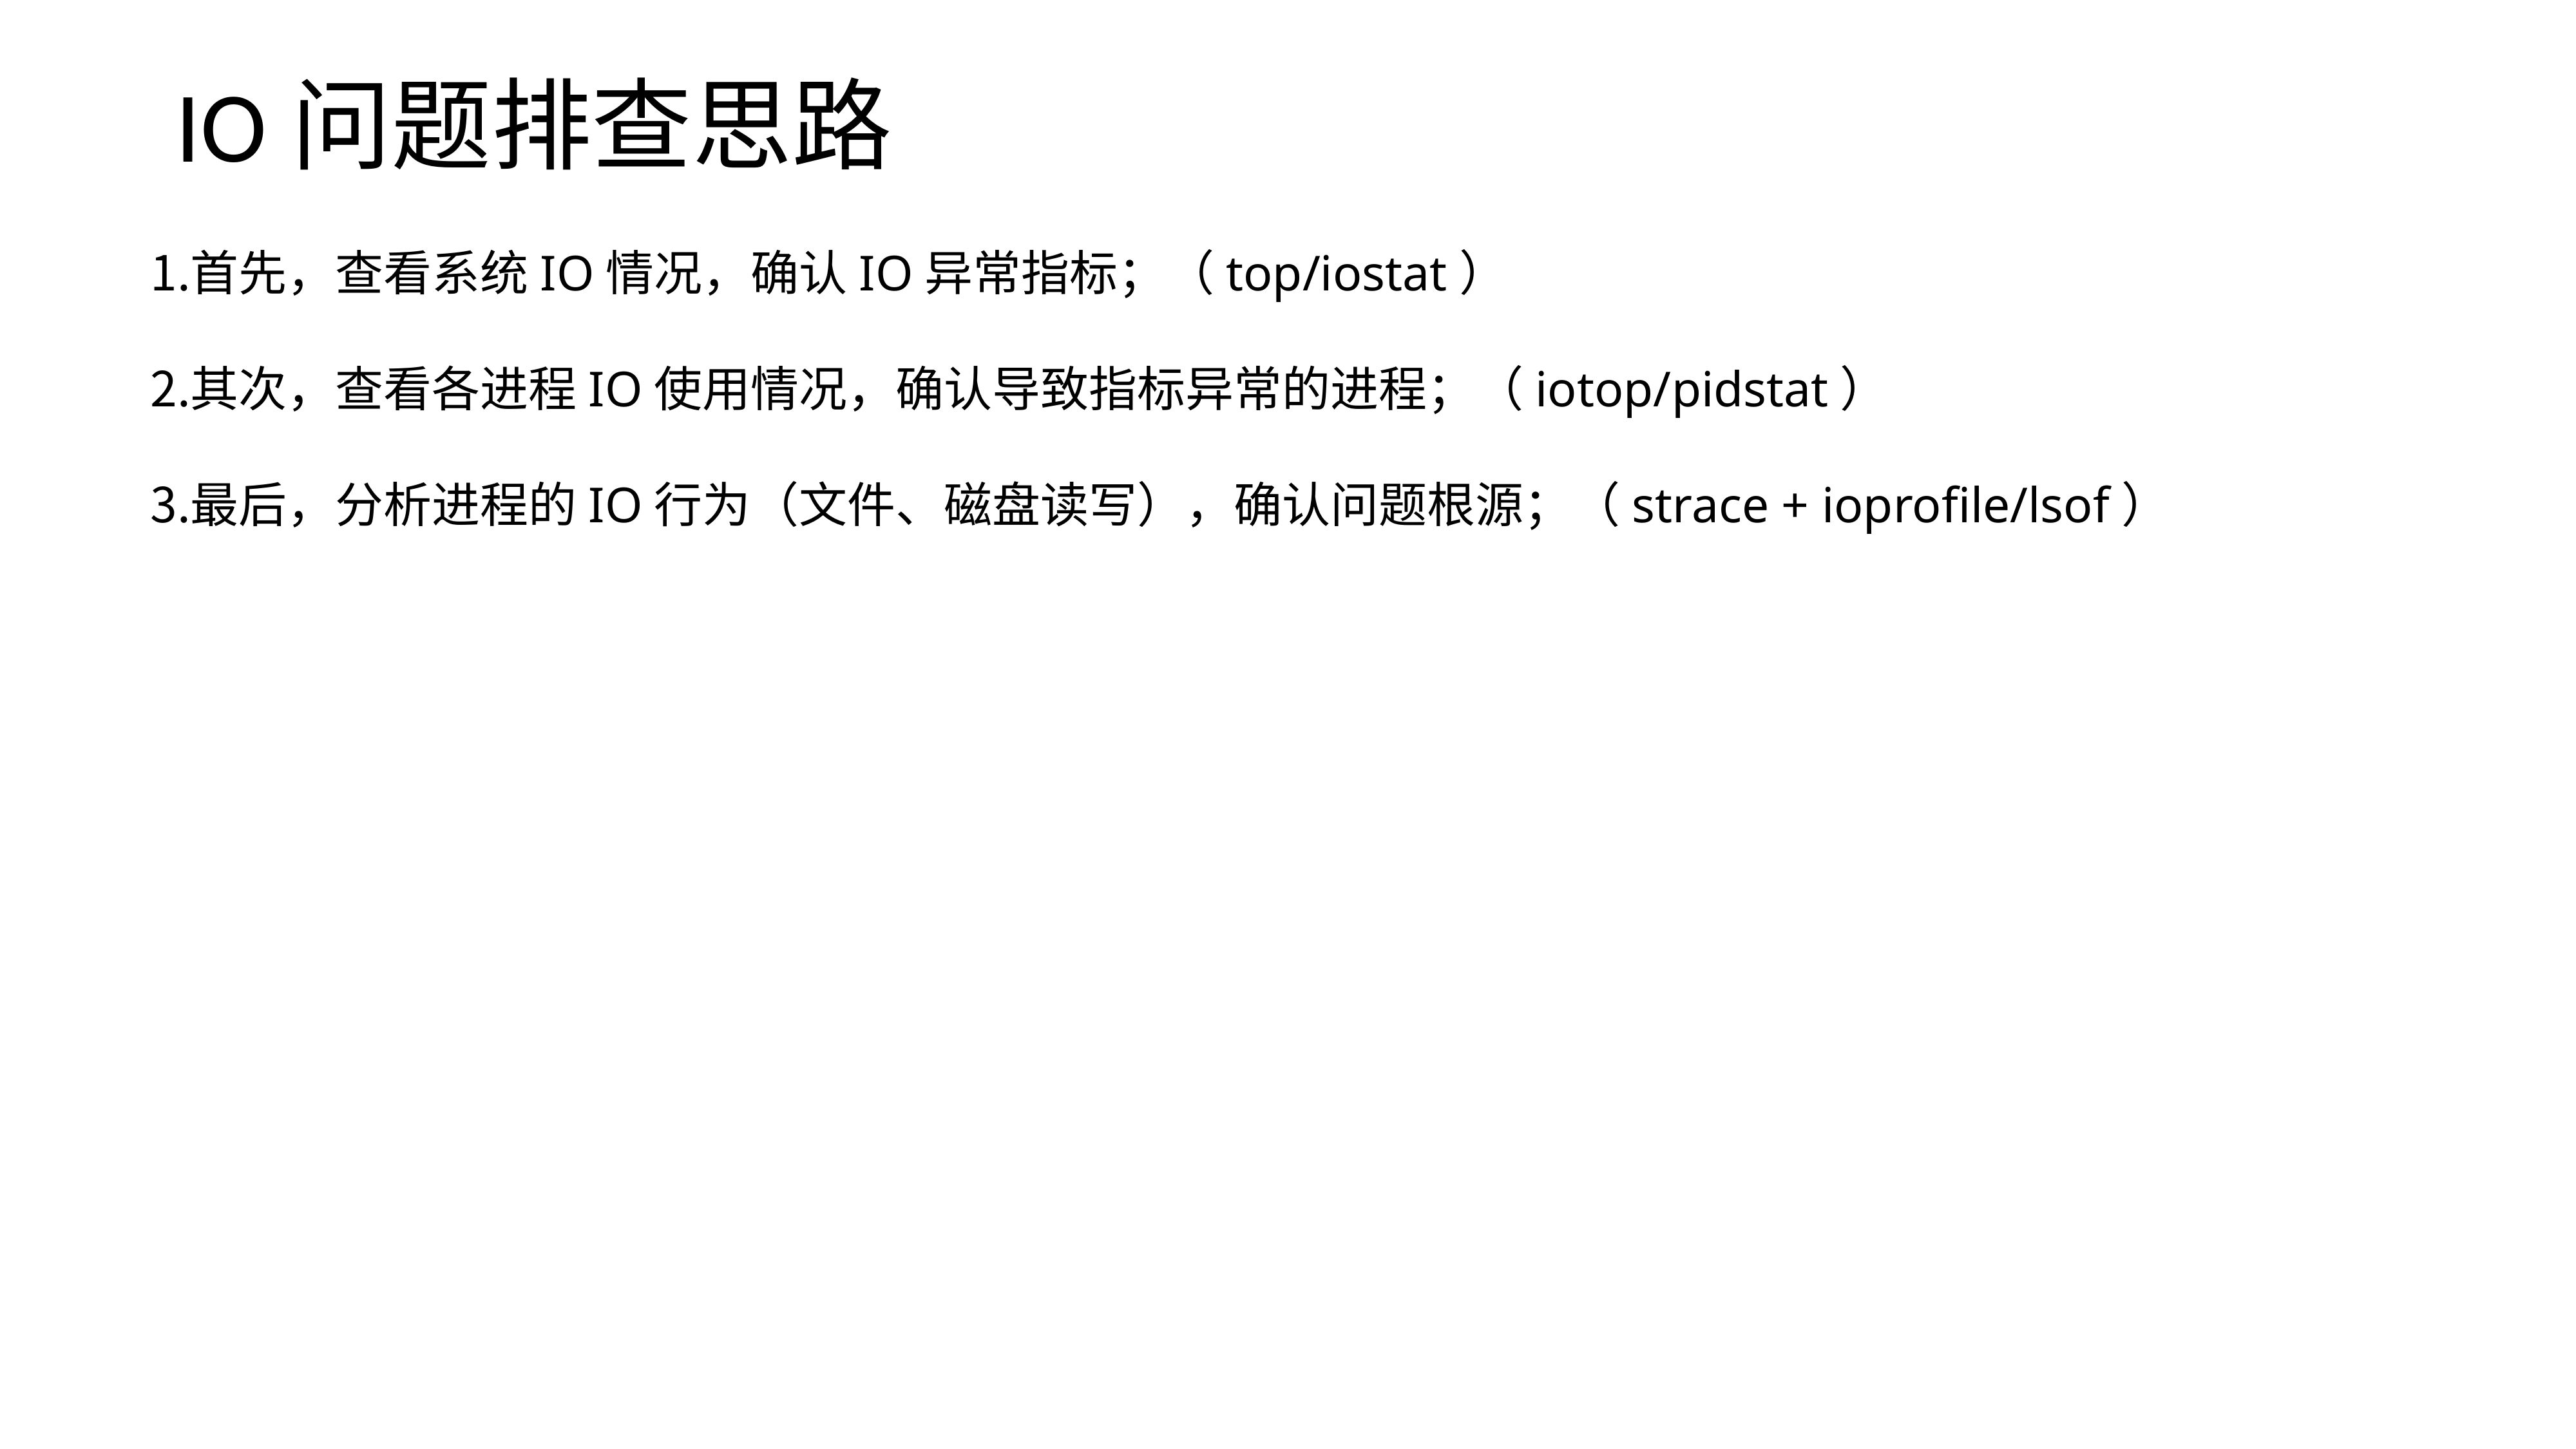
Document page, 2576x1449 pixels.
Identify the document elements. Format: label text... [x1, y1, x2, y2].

text_box 首先，查看系统IO情况，确认IO异常指标；（top/iostat） 其次，查看各进程IO使用情况，确认导致指标异常的进程；（iotop/pidstat） 最后，分析进程的IO行为（文件、磁盘读写），确认问题根源；（strace + ioprofile/lsof） [140, 238, 2508, 537]
title IO问题排查思路 [166, 20, 1561, 238]
